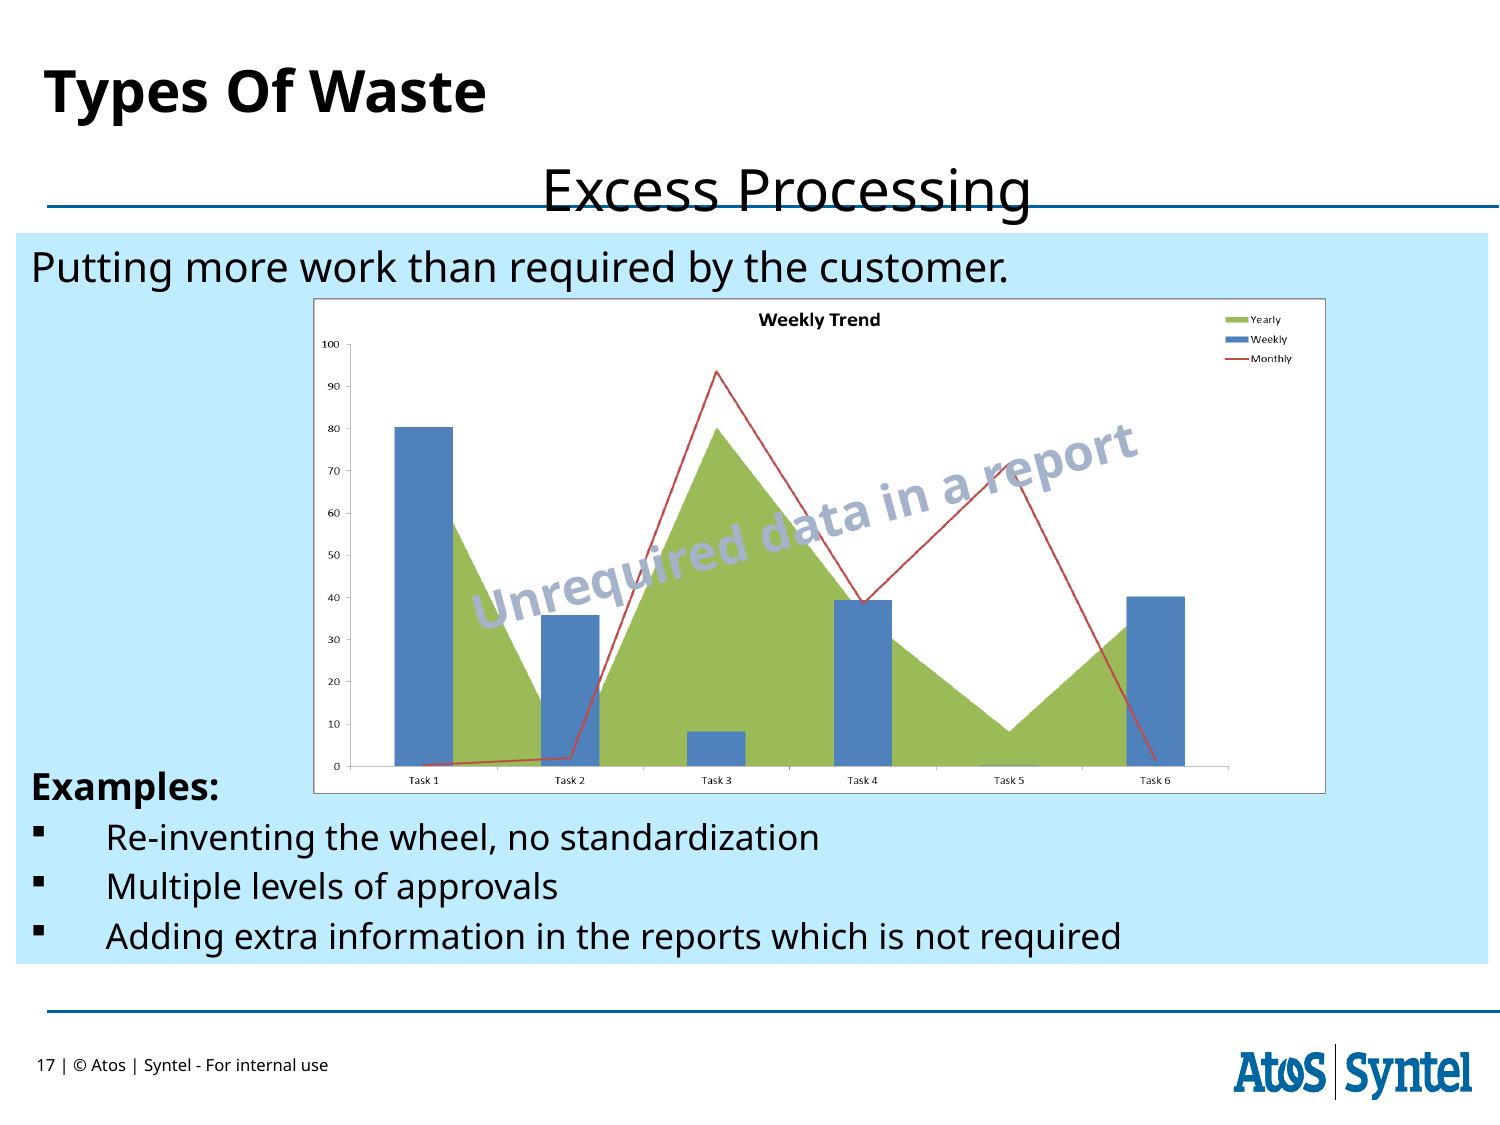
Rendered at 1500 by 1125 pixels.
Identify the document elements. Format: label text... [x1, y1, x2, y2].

text_box Excess Processing [0, 145, 1500, 231]
text_box Types Of Waste [29, 39, 1292, 140]
text_box Putting more work than required by the customer. Examples: Re-inventing the wheel, no standardization Multiple levels of approvals Adding extra information in the reports which is not required [15, 233, 1489, 964]
picture [313, 298, 1326, 794]
